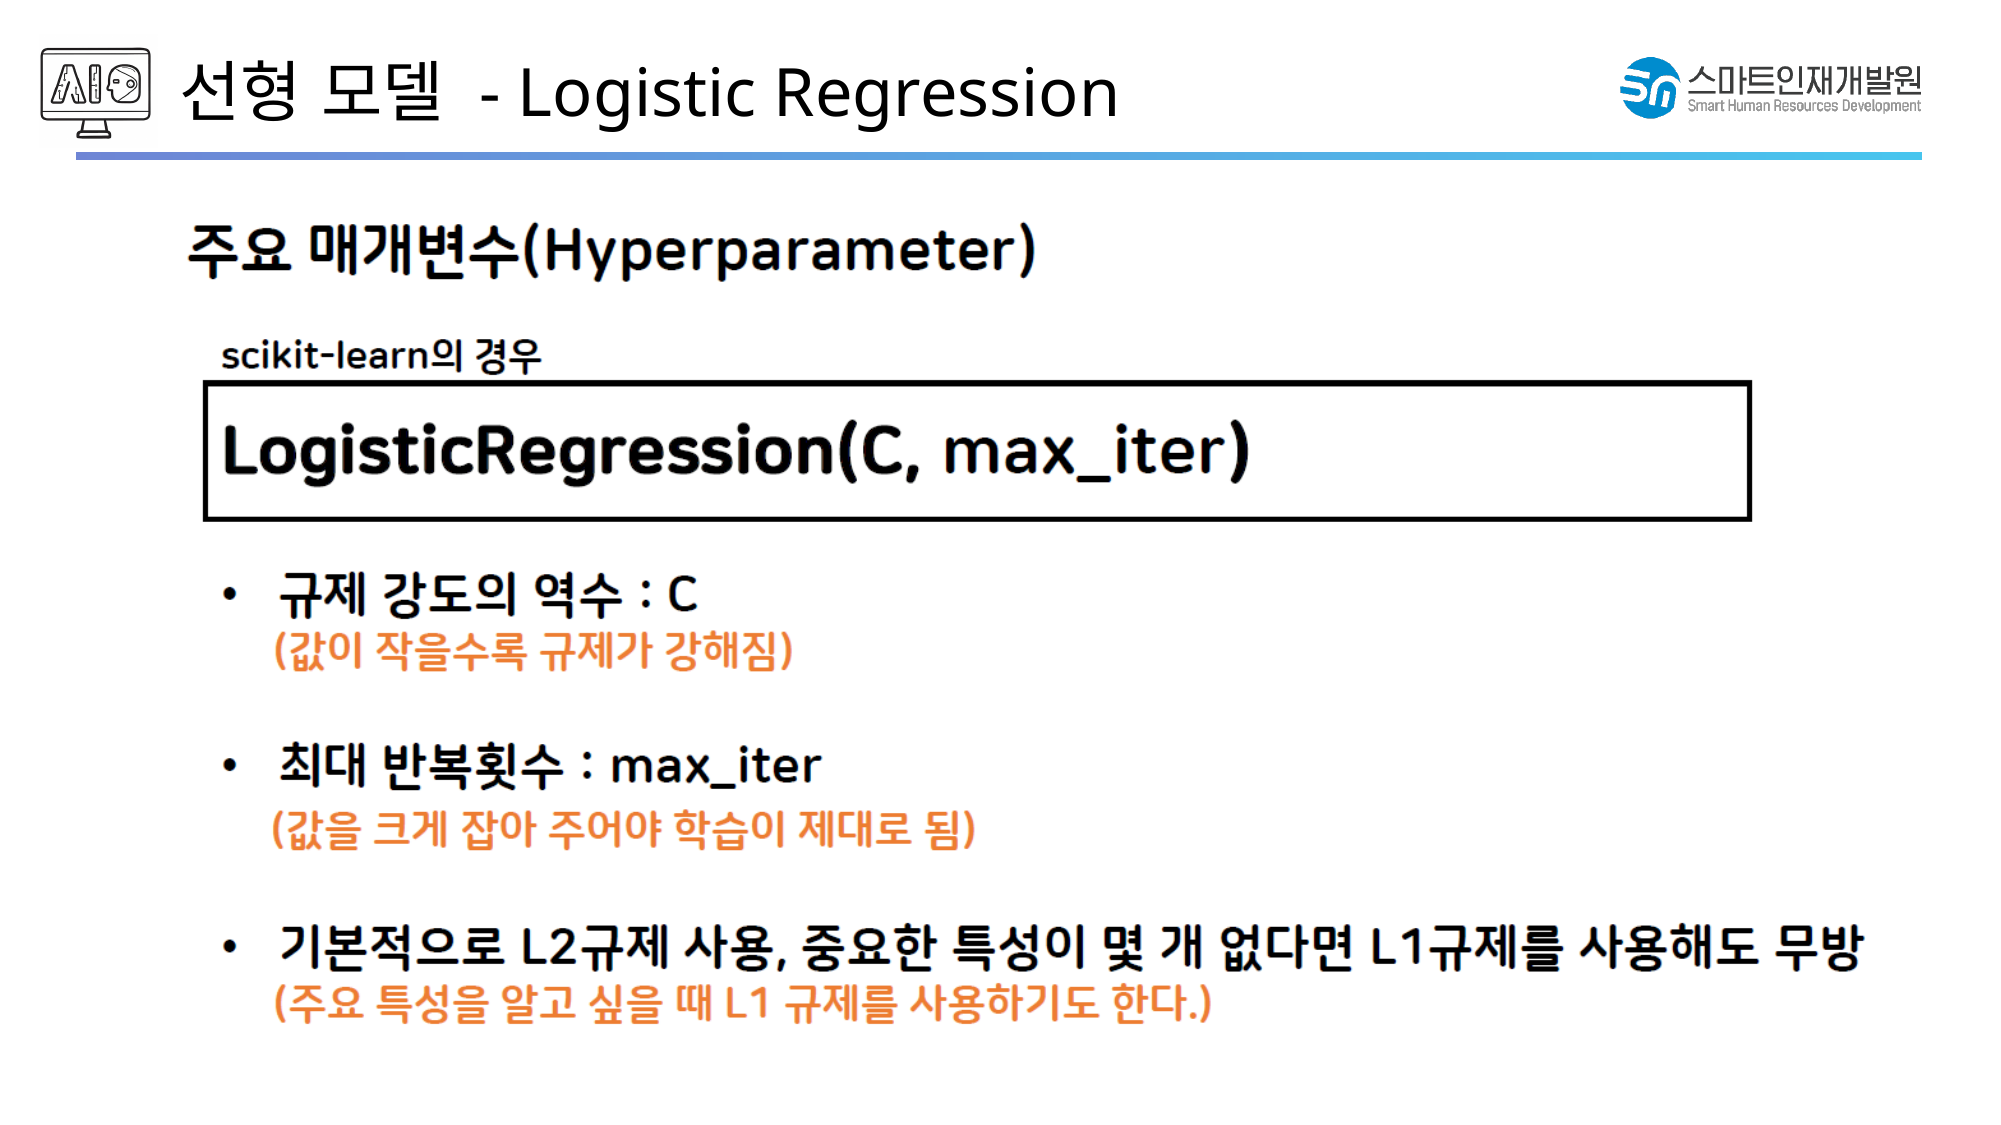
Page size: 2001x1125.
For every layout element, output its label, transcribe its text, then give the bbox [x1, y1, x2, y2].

picture [1606, 44, 1936, 131]
picture [0, 163, 2000, 1125]
picture [76, 152, 1922, 160]
picture [39, 34, 158, 148]
text_box 선형 모델 - Logistic Regression [164, 42, 1137, 138]
